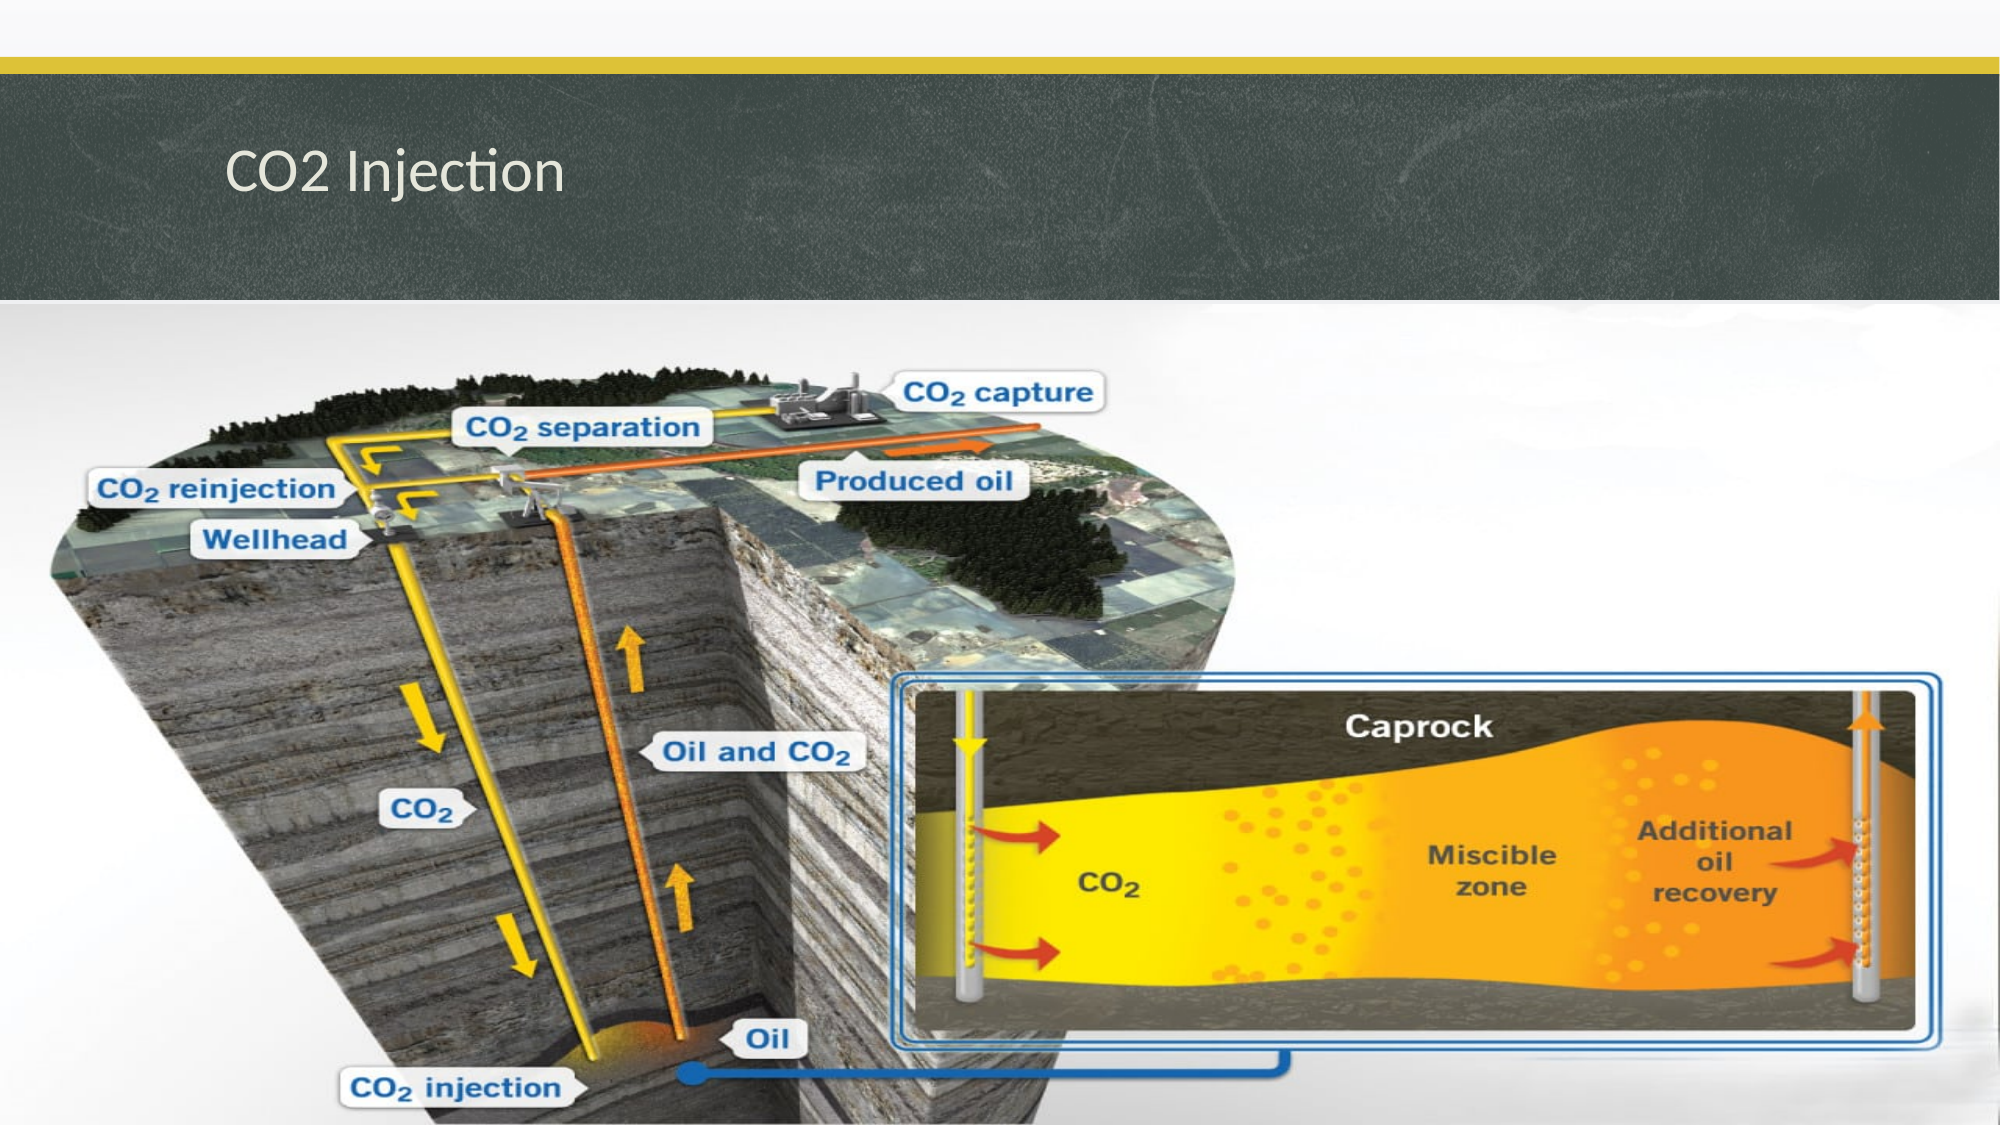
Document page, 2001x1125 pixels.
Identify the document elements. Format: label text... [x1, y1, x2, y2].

picture [0, 304, 2000, 1125]
picture [0, 74, 2000, 300]
title CO2 Injection [210, 58, 1790, 282]
